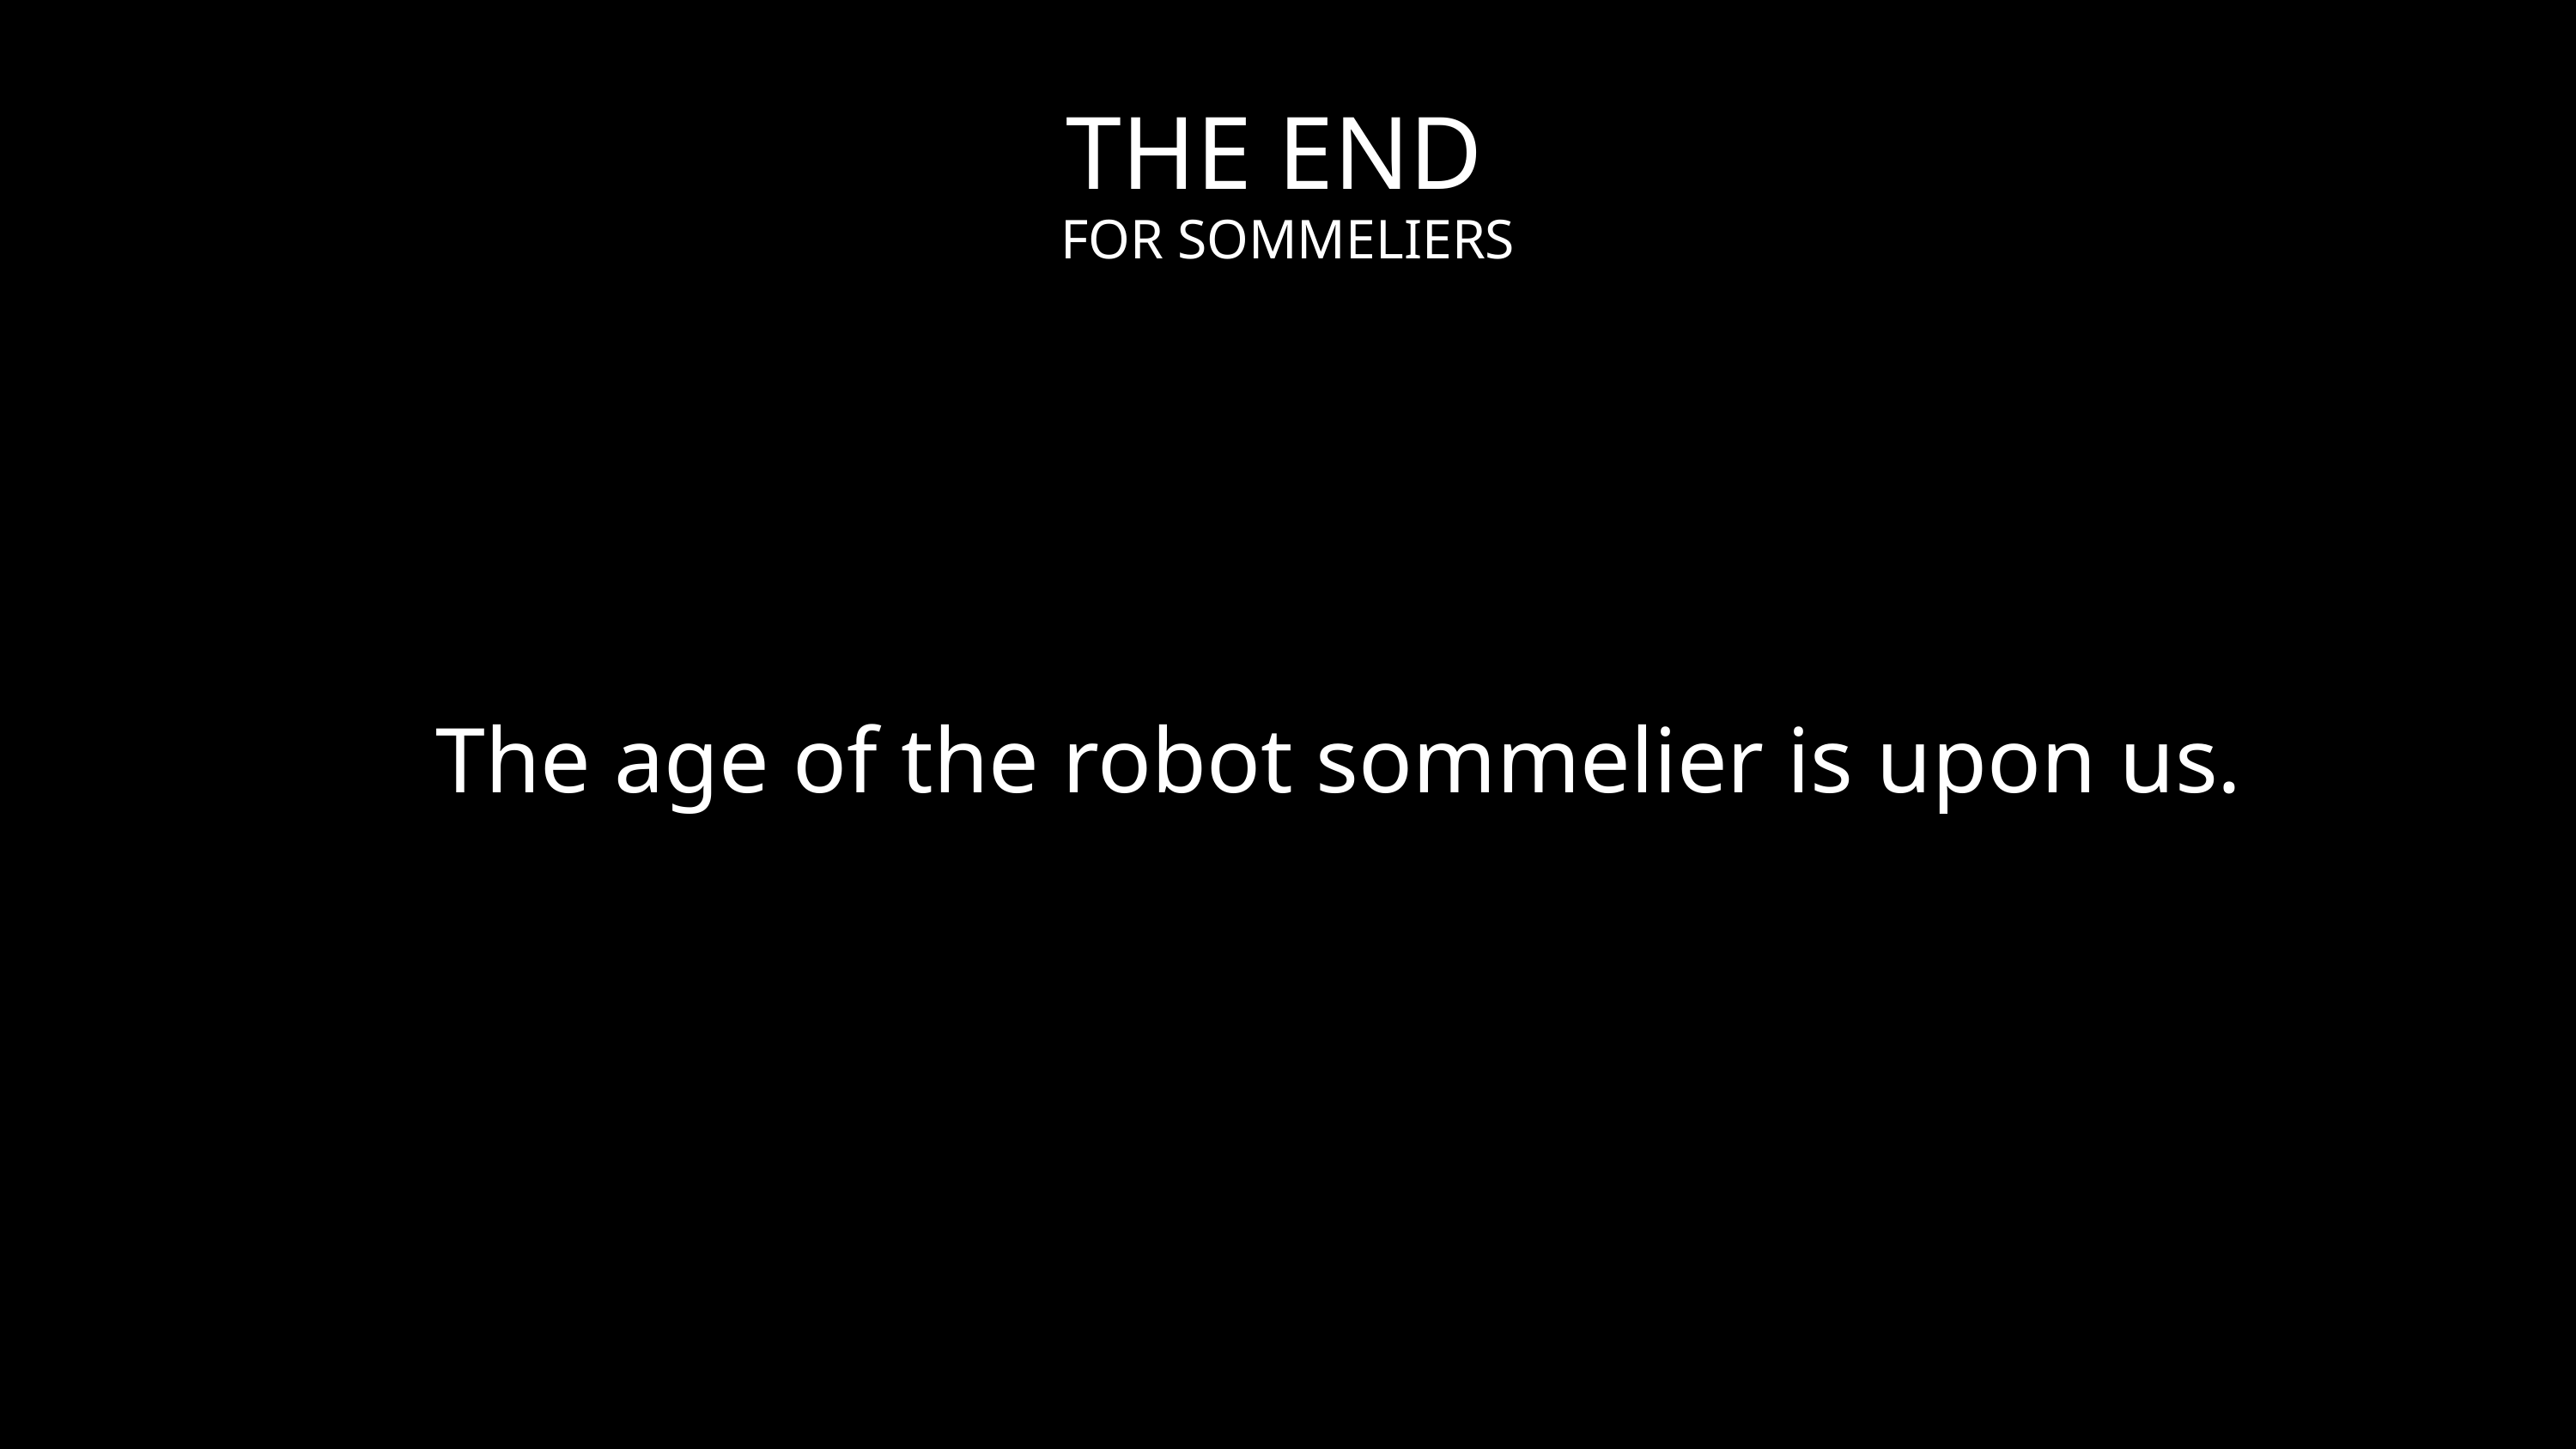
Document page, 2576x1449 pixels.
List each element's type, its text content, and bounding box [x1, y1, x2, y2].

text_box The age of the robot sommelier is upon us. [290, 685, 2389, 811]
text_box FOR SOMMELIERS [904, 194, 1672, 270]
text_box THE END [904, 69, 1672, 194]
